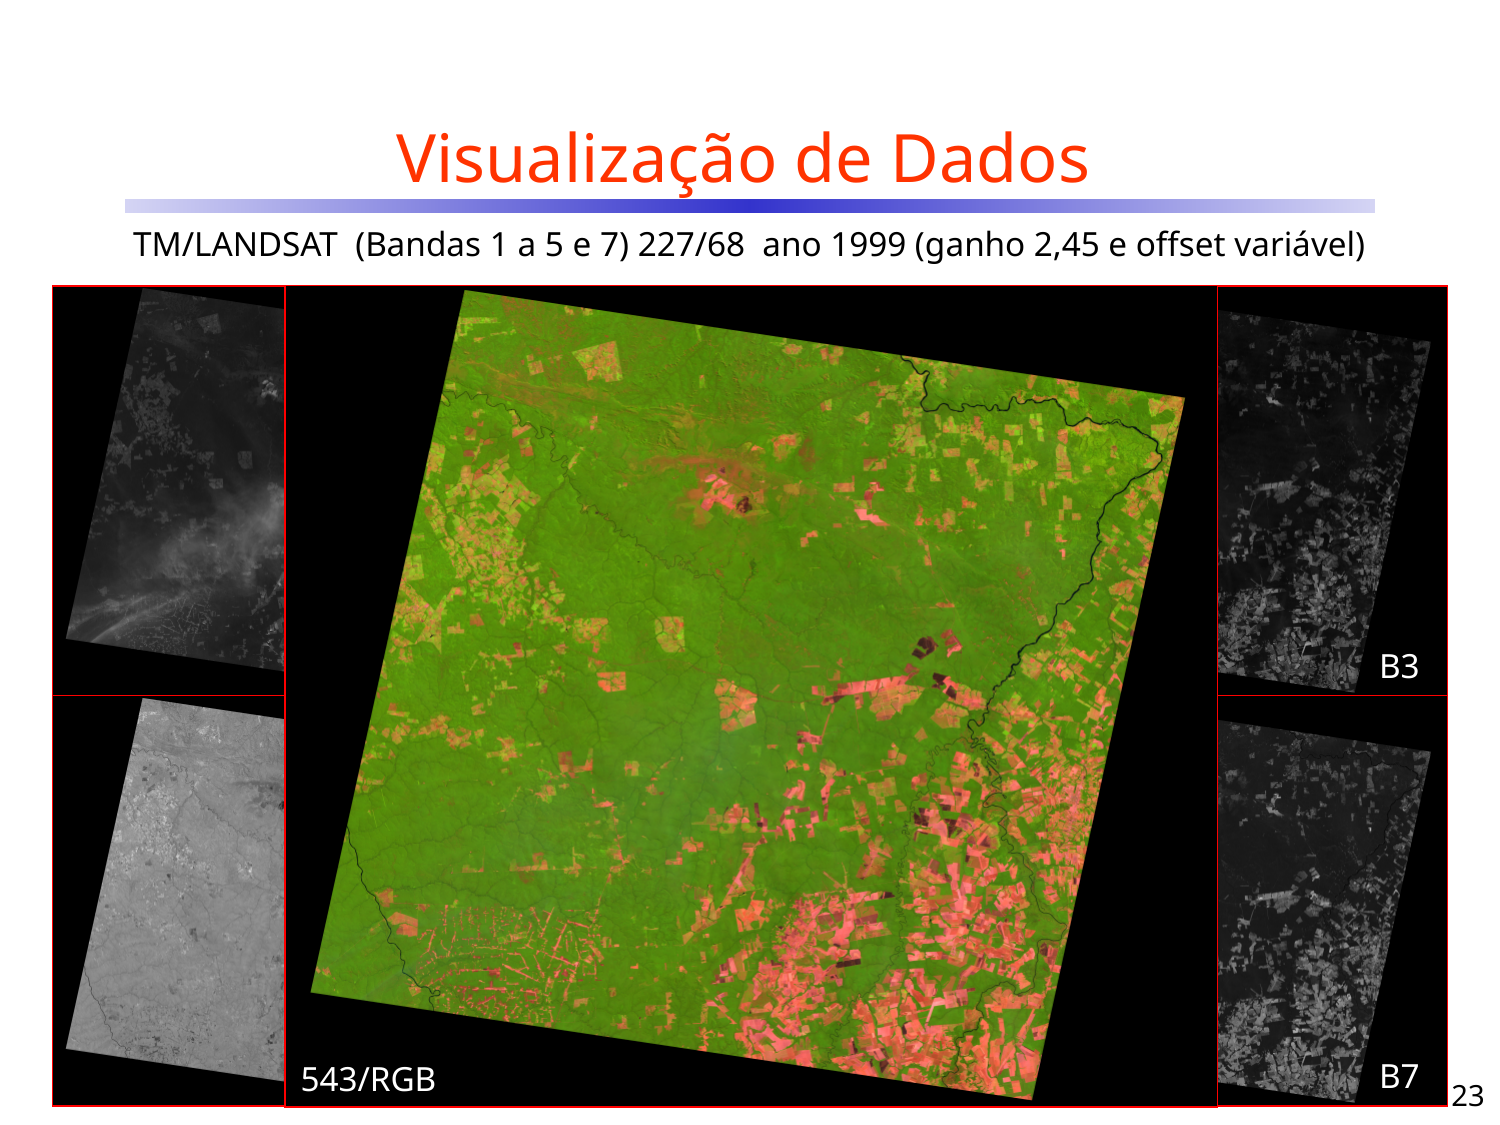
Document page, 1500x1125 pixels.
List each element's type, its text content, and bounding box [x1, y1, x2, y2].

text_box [1221, 695, 1448, 1106]
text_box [1218, 286, 1448, 695]
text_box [52, 695, 280, 1106]
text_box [52, 286, 283, 695]
title Visualização de Dados [49, 99, 1438, 213]
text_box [285, 286, 1217, 1107]
slide_number 23 [1187, 1049, 1500, 1125]
text_box TM/LANDSAT (Bandas 1 a 5 e 7) 227/68 ano 1999 (ganho 2,45 e offset variável) [53, 215, 1447, 271]
